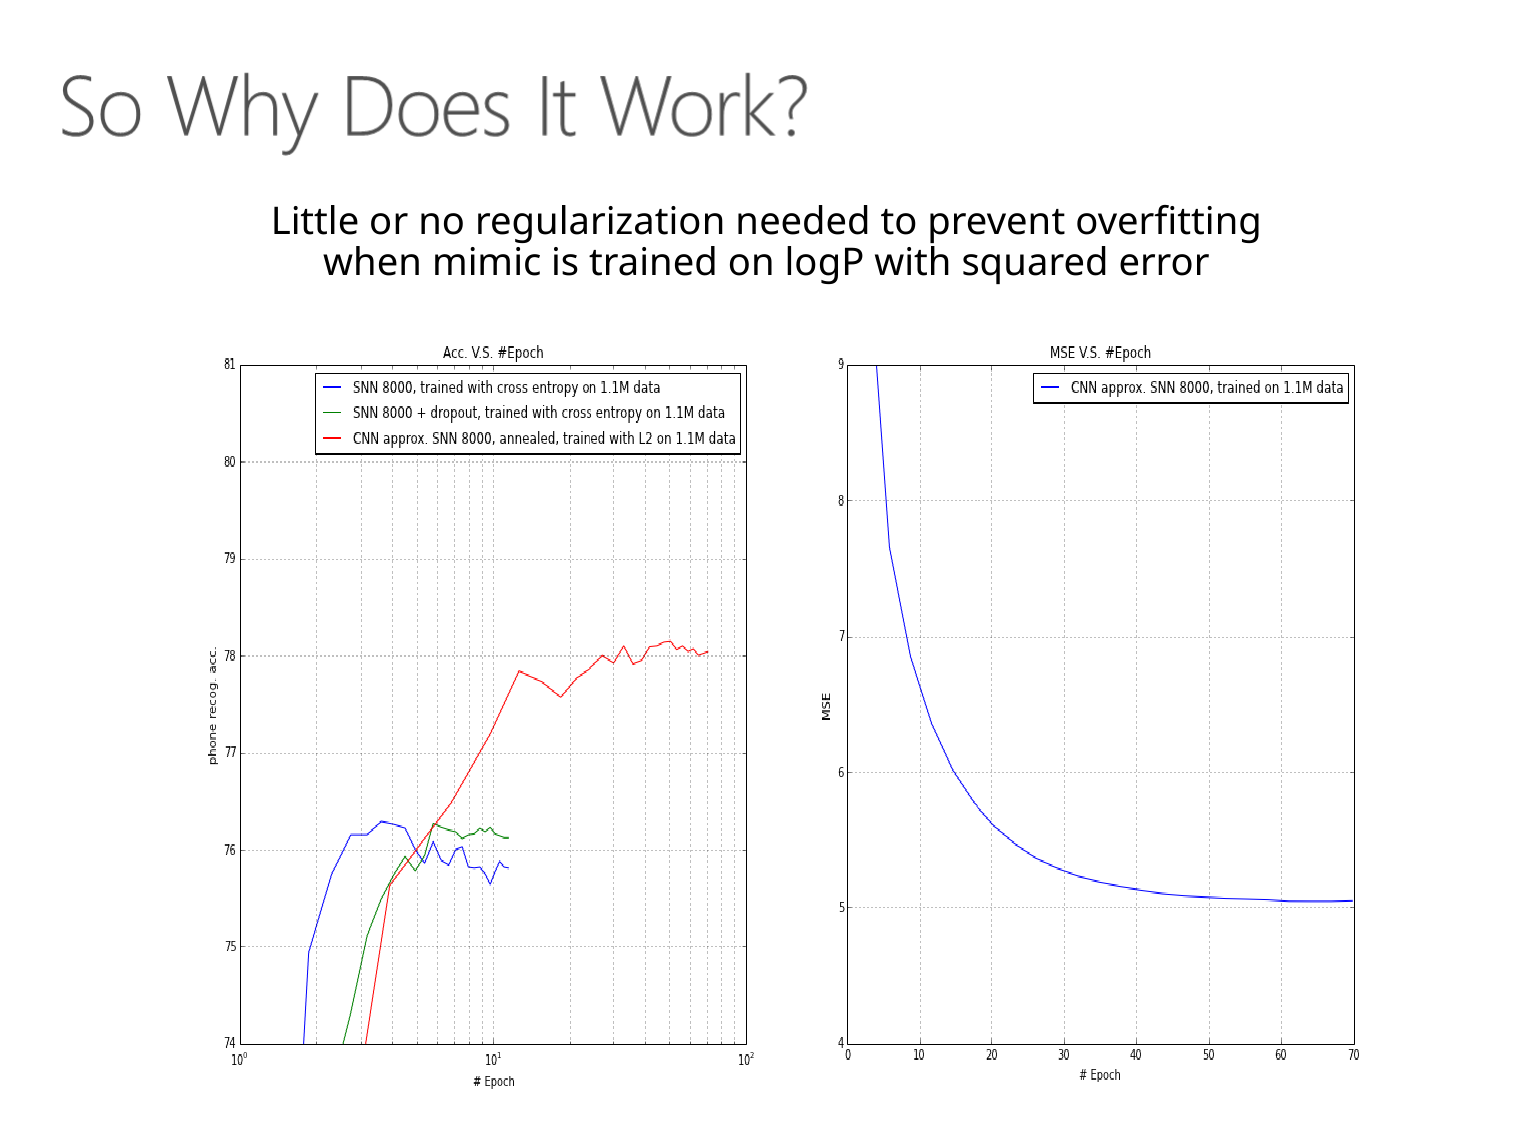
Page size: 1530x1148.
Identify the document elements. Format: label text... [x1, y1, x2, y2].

picture [33, 48, 1497, 199]
text_box [202, 336, 1365, 1099]
list Little or no regularization needed to prevent overfitting when mimic is trained on logP with squared error [247, 199, 1281, 296]
